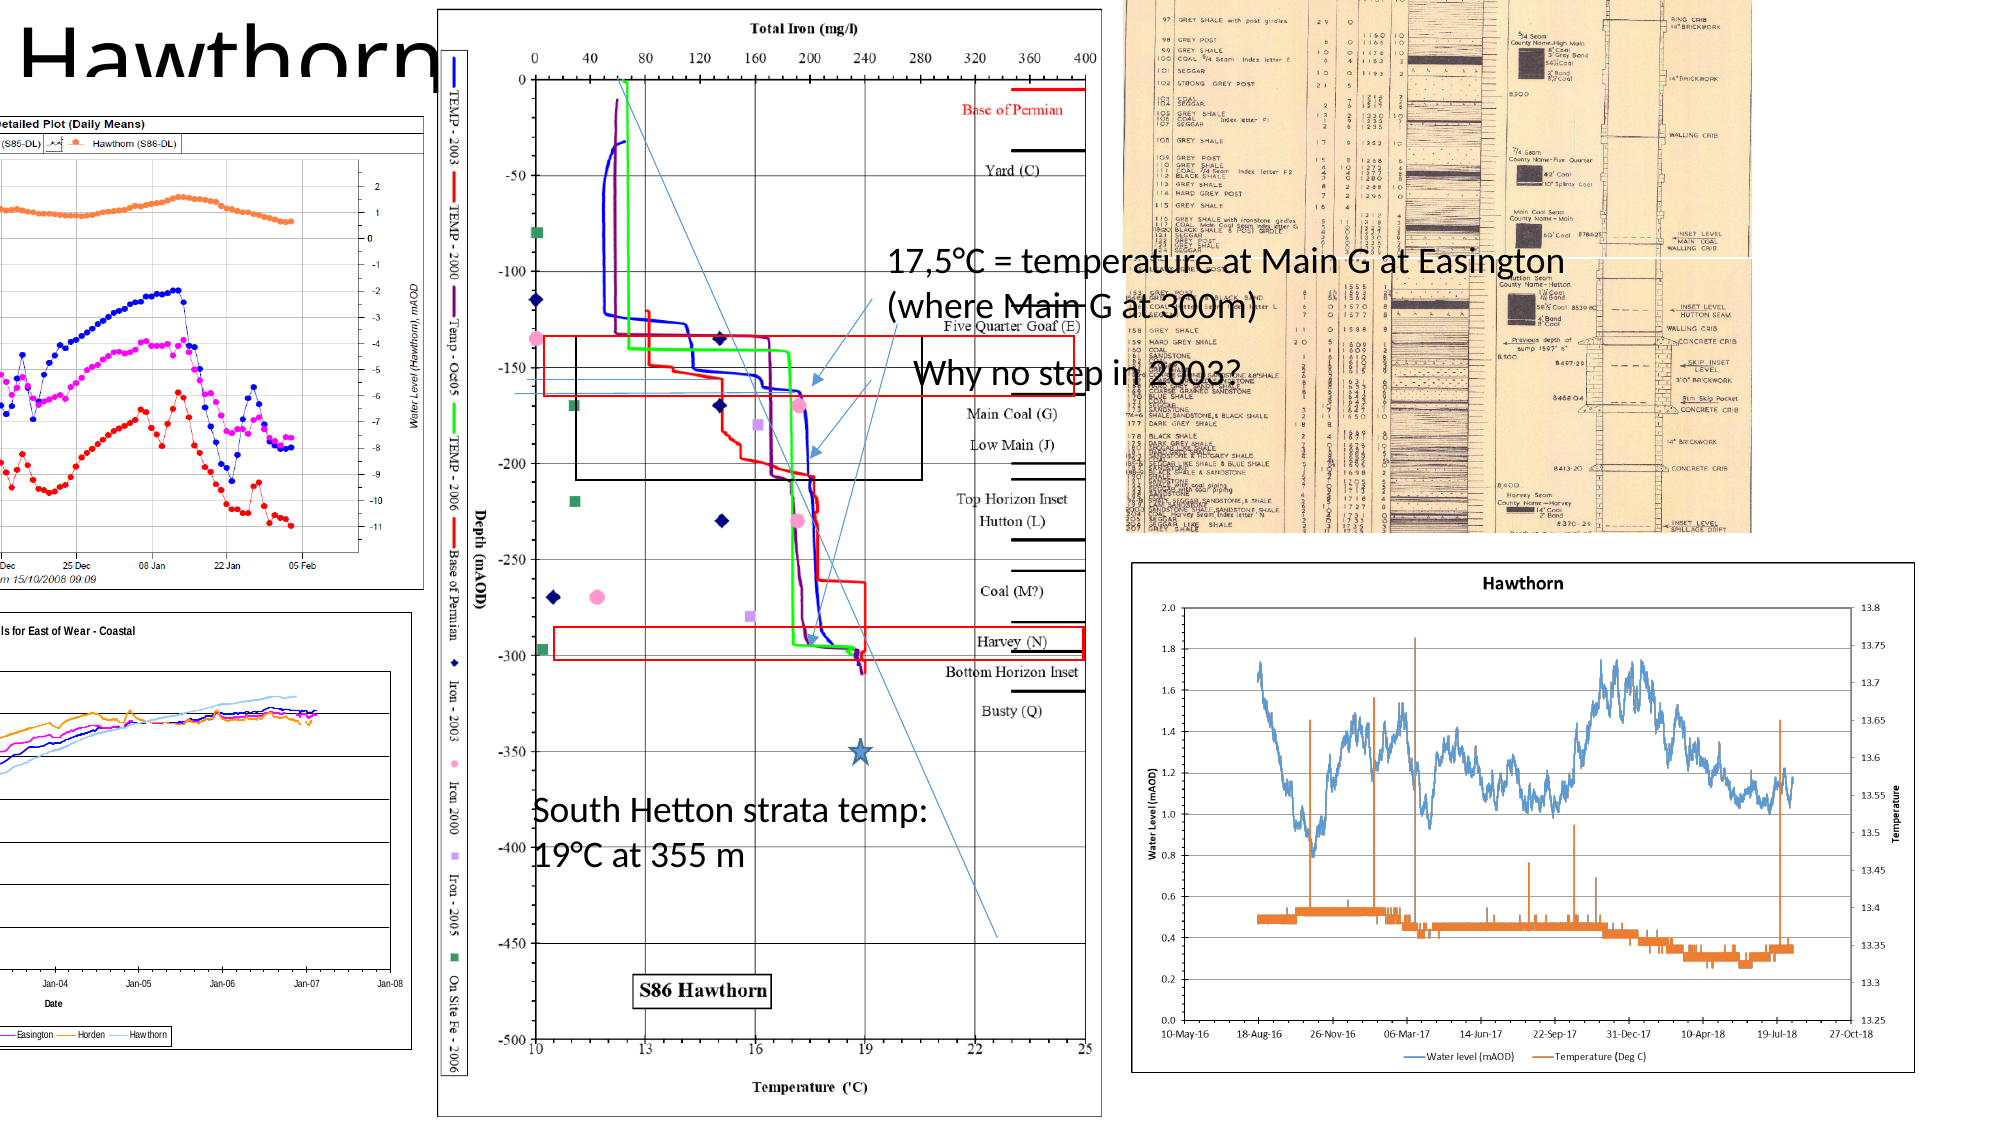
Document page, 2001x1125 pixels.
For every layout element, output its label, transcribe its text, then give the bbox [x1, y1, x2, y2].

title Hawthorn [0, 0, 1123, 173]
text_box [811, 298, 873, 323]
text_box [617, 77, 998, 938]
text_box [809, 323, 898, 648]
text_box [0, 607, 416, 1055]
picture [0, 0, 1915, 1116]
